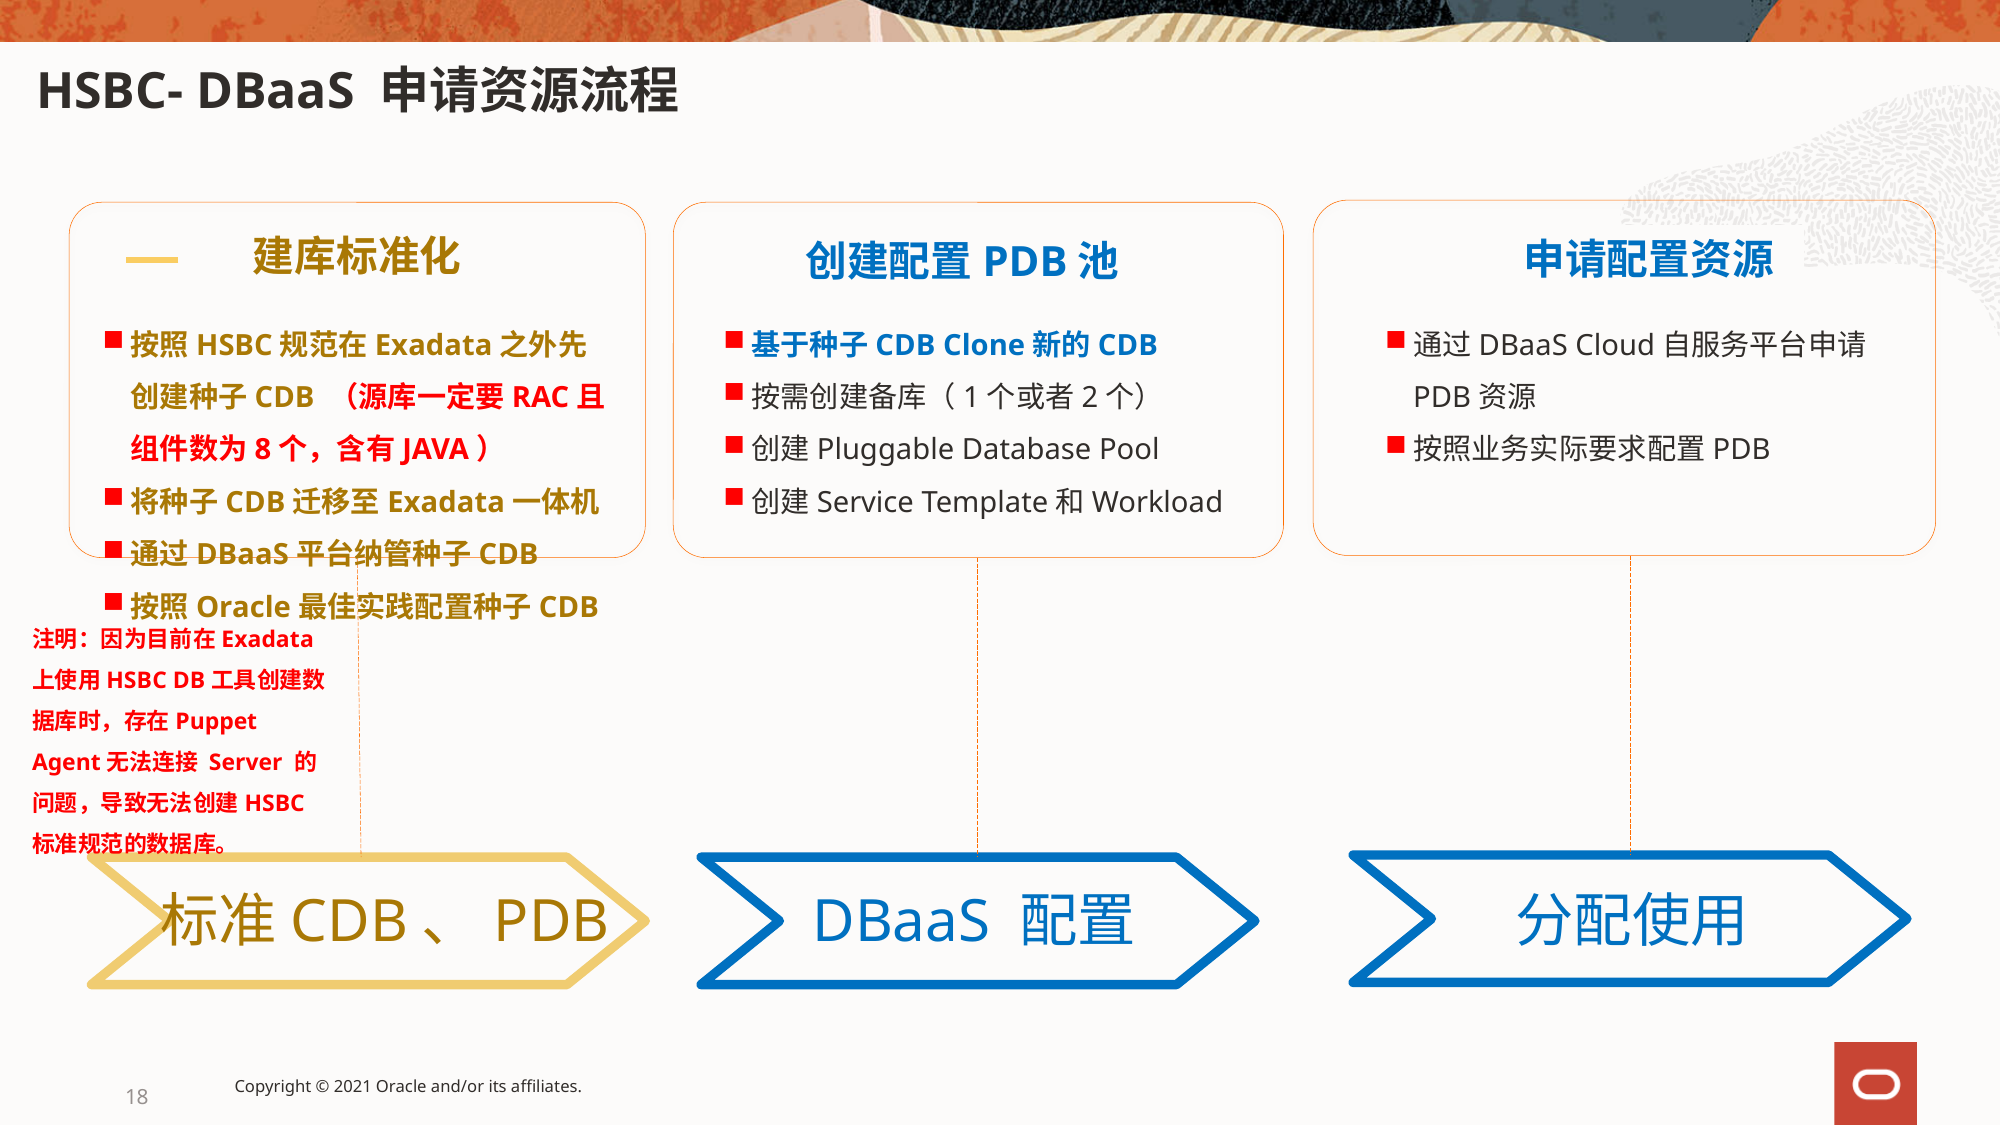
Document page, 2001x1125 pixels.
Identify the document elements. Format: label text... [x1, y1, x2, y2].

text_box HSBC- DBaaS 申请资源流程 [36, 58, 950, 120]
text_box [69, 200, 1936, 985]
table_cell guohong.zhou@oracle.com [1936, 221, 1941, 365]
text_box 注明：因为目前在Exadata上使用HSBC DB工具创建数据库时，存在Puppet Agent无法连接 Server 的问题，导致无法创建HSBC 标准规范的数据库。 [17, 603, 69, 865]
text_box Copyright © 2021 Oracle and/or its affiliates. [220, 1068, 842, 1125]
picture [0, 0, 2000, 42]
slide_number 18 [124, 1067, 220, 1125]
